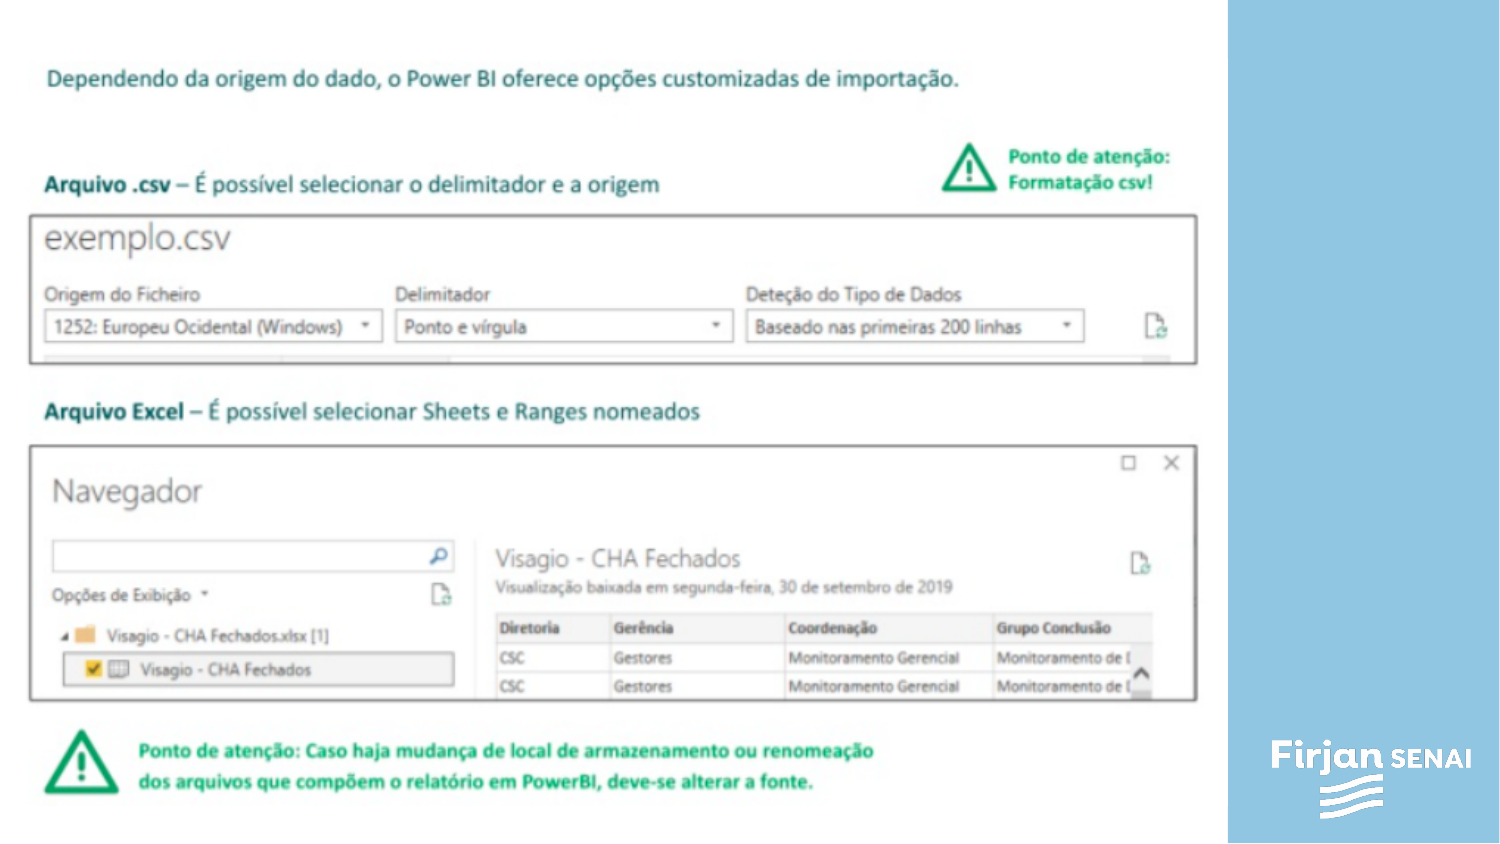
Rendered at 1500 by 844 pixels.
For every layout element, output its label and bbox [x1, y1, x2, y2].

picture [1265, 736, 1474, 820]
text_box [1226, 0, 1500, 844]
picture [13, 59, 1229, 806]
